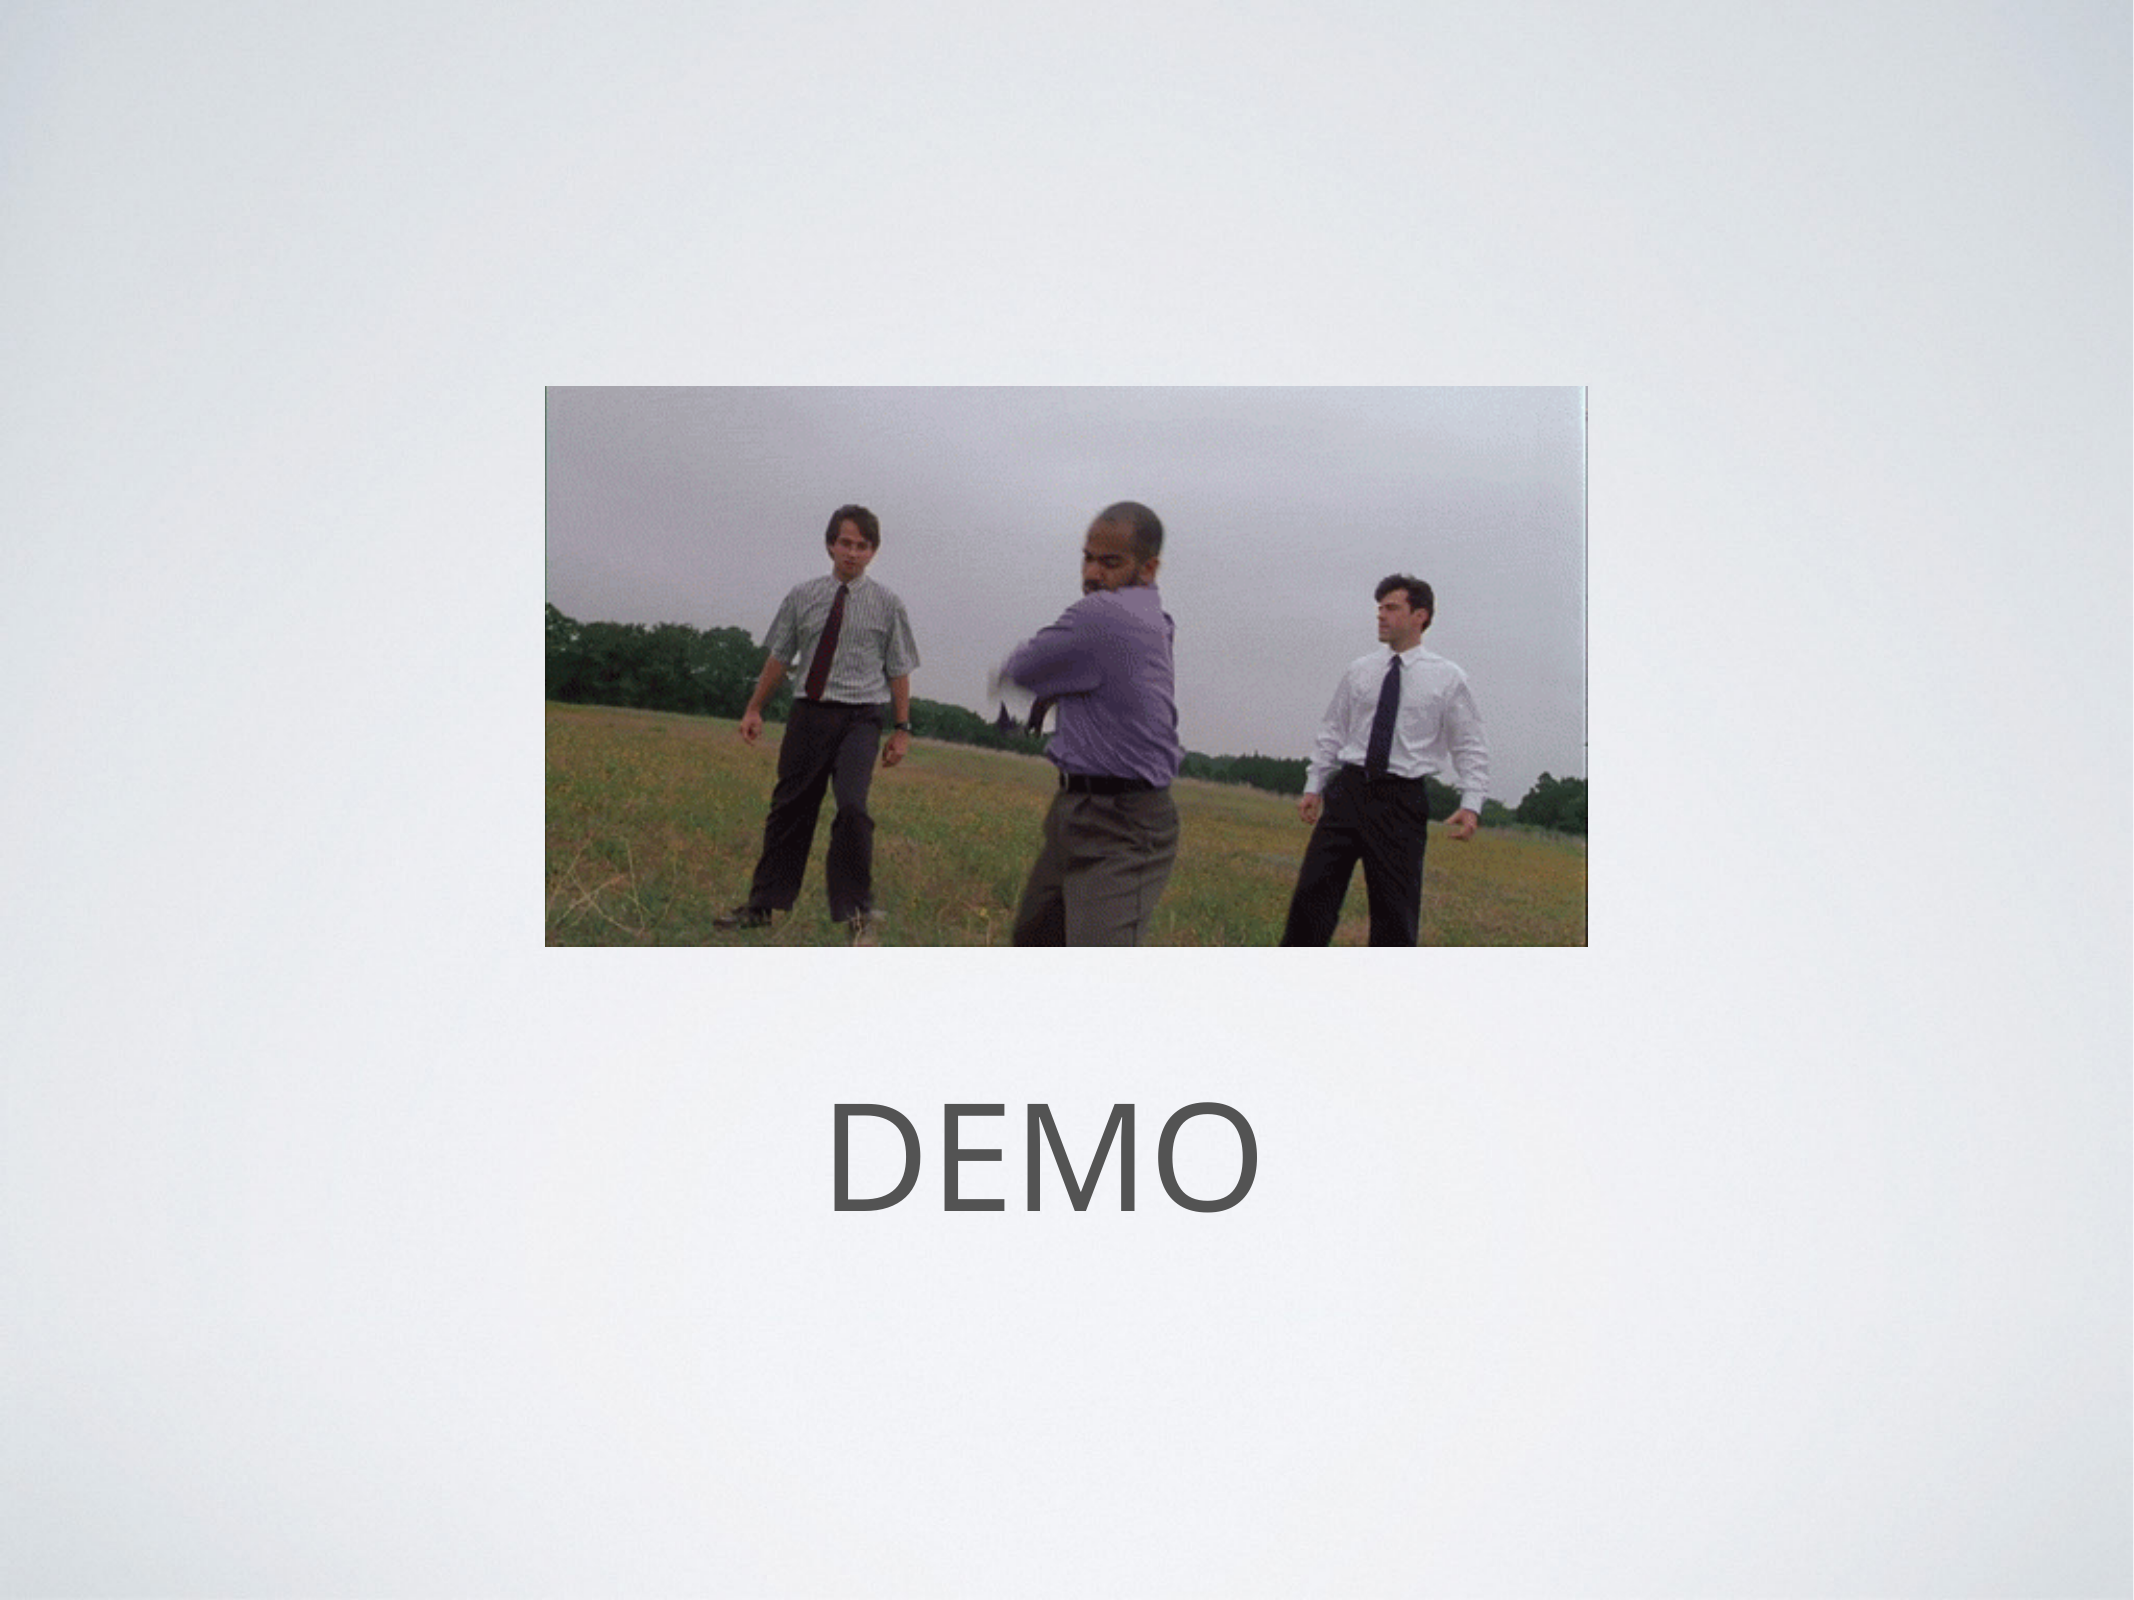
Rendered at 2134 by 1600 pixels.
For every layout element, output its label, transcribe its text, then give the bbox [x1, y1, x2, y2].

title DEMO [185, 1045, 1903, 1258]
picture [0, 0, 2134, 1600]
